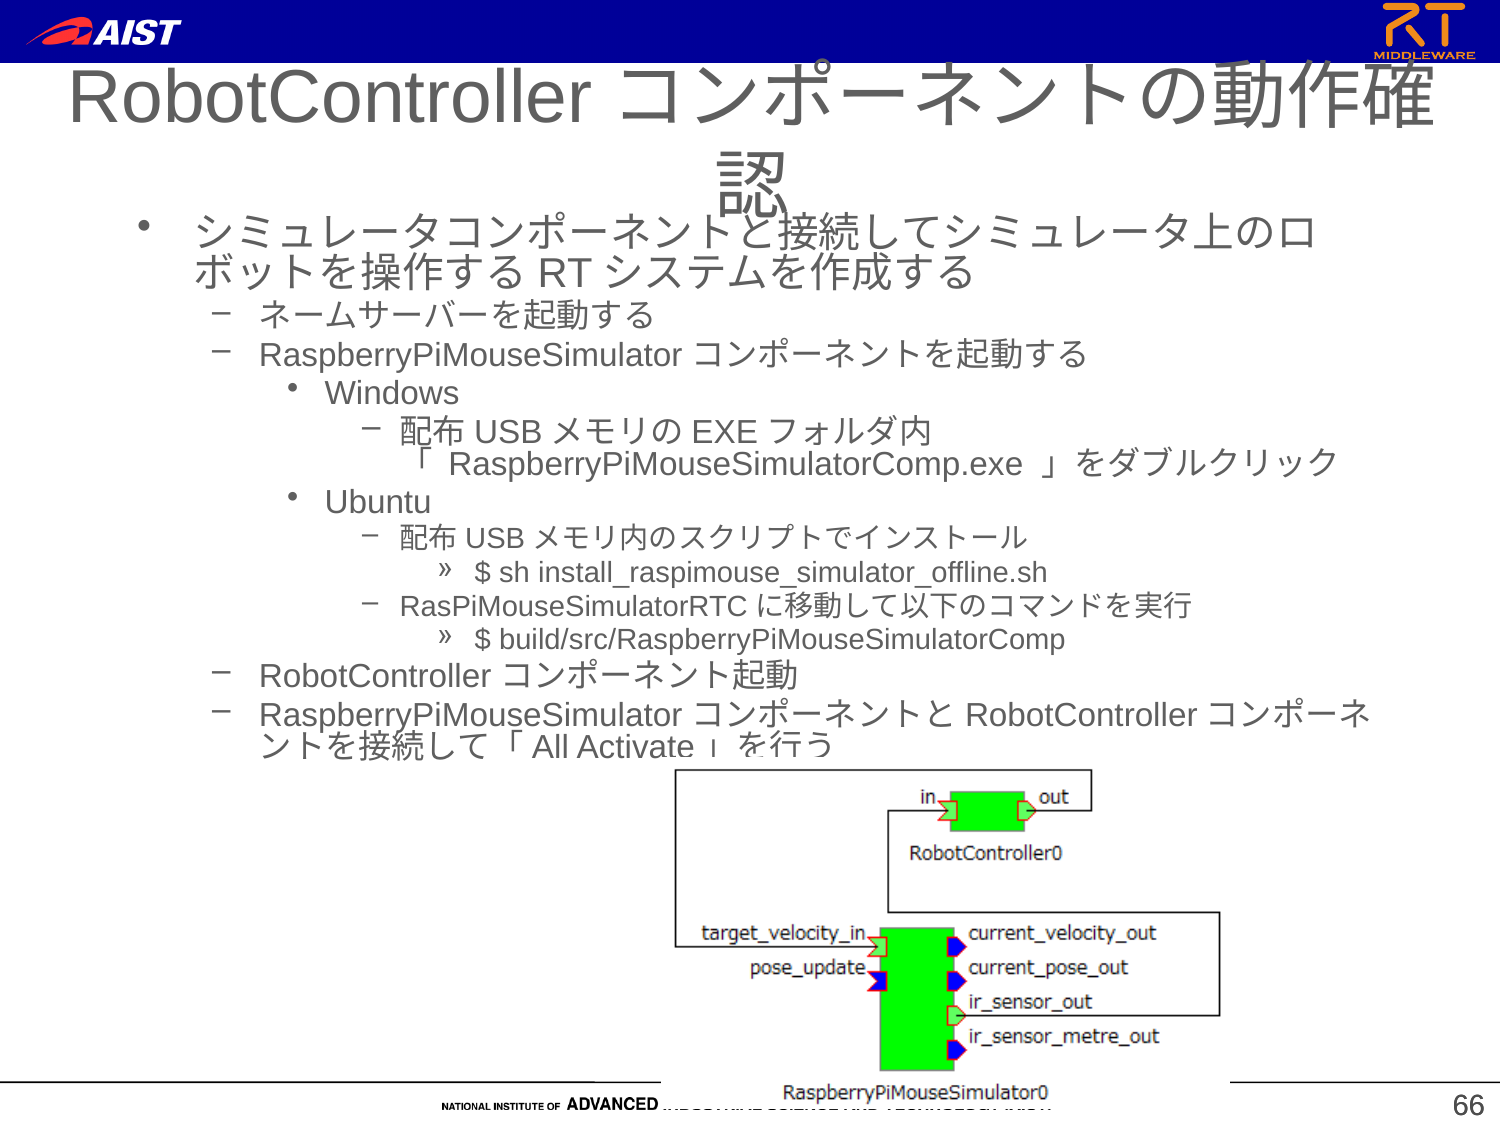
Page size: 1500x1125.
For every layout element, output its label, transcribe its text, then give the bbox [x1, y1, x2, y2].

picture [442, 756, 1231, 1110]
text_box 66 [1149, 1078, 1500, 1125]
text_box シミュレータコンポーネントと接続してシミュレータ上のロボットを操作するRTシステムを作成する ネームサーバーを起動する RaspberryPiMouseSimulatorコンポーネントを起動する Windows 配布USBメモリのEXEフォルダ内「 RaspberryPiMouseSimulatorComp.exe 」をダブルクリック Ubuntu 配布USBメモリ内のスクリプトでインストール $ sh install_raspimouse_simulator_offline.sh RasPiMouseSimulatorRTCに移動して以下のコマンドを実行 $ build/src/RaspberryPiMouseSimulatorComp RobotControllerコンポーネント起動 RaspberryPiMouseSimulatorコンポーネントとRobotControllerコンポーネントを接続して「All Activate」を行う [122, 208, 1413, 1043]
title RobotControllerコンポーネントの動作確認 [29, 66, 1474, 208]
picture [0, 0, 1500, 63]
